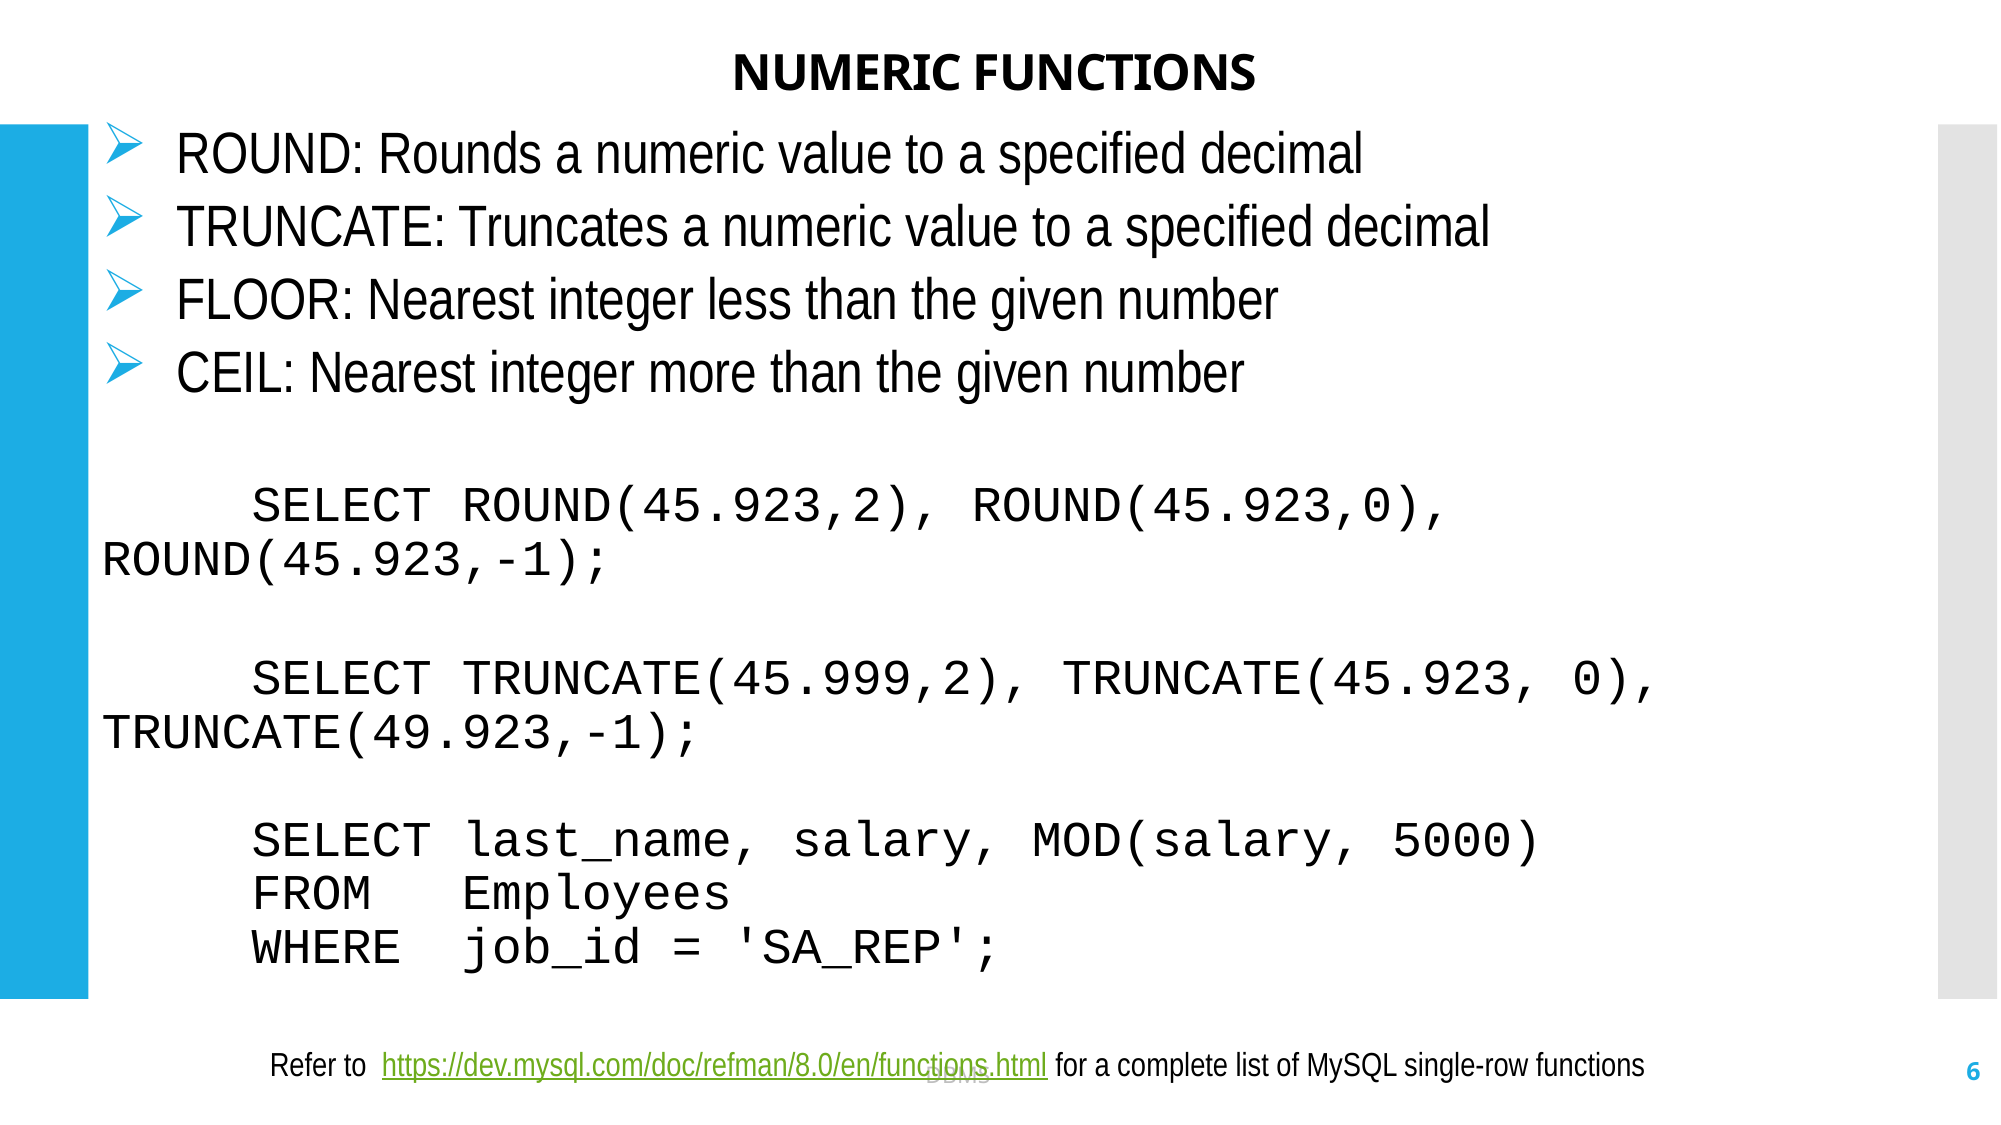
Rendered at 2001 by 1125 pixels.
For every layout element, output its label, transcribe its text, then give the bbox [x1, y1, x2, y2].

title NUMERIC FUNCTIONS [217, 39, 1784, 101]
text_box Refer to https://dev.mysql.com/doc/refman/8.0/en/functions.html for a complete list of MySQL single-row functions [136, 1035, 1779, 1091]
list ROUND: Rounds a numeric value to a specified decimal TRUNCATE: Truncates a numeric value to a specified decimal FLOOR: Nearest integer less than the given number CEIL: Nearest integer more than the given number SELECT ROUND(45.923,2), ROUND(45.923,0), ROUND(45.923,-1); SELECT TRUNCATE(45.999,2), TRUNCATE(45.923, 0), TRUNCATE(49.923,-1); SELECT last_name, salary, MOD(salary, 5000) FROM Employees WHERE job_id = 'SA_REP'; [86, 115, 1912, 1036]
slide_number 6 [1744, 1042, 1996, 1103]
footer DBMS [473, 1046, 1443, 1107]
